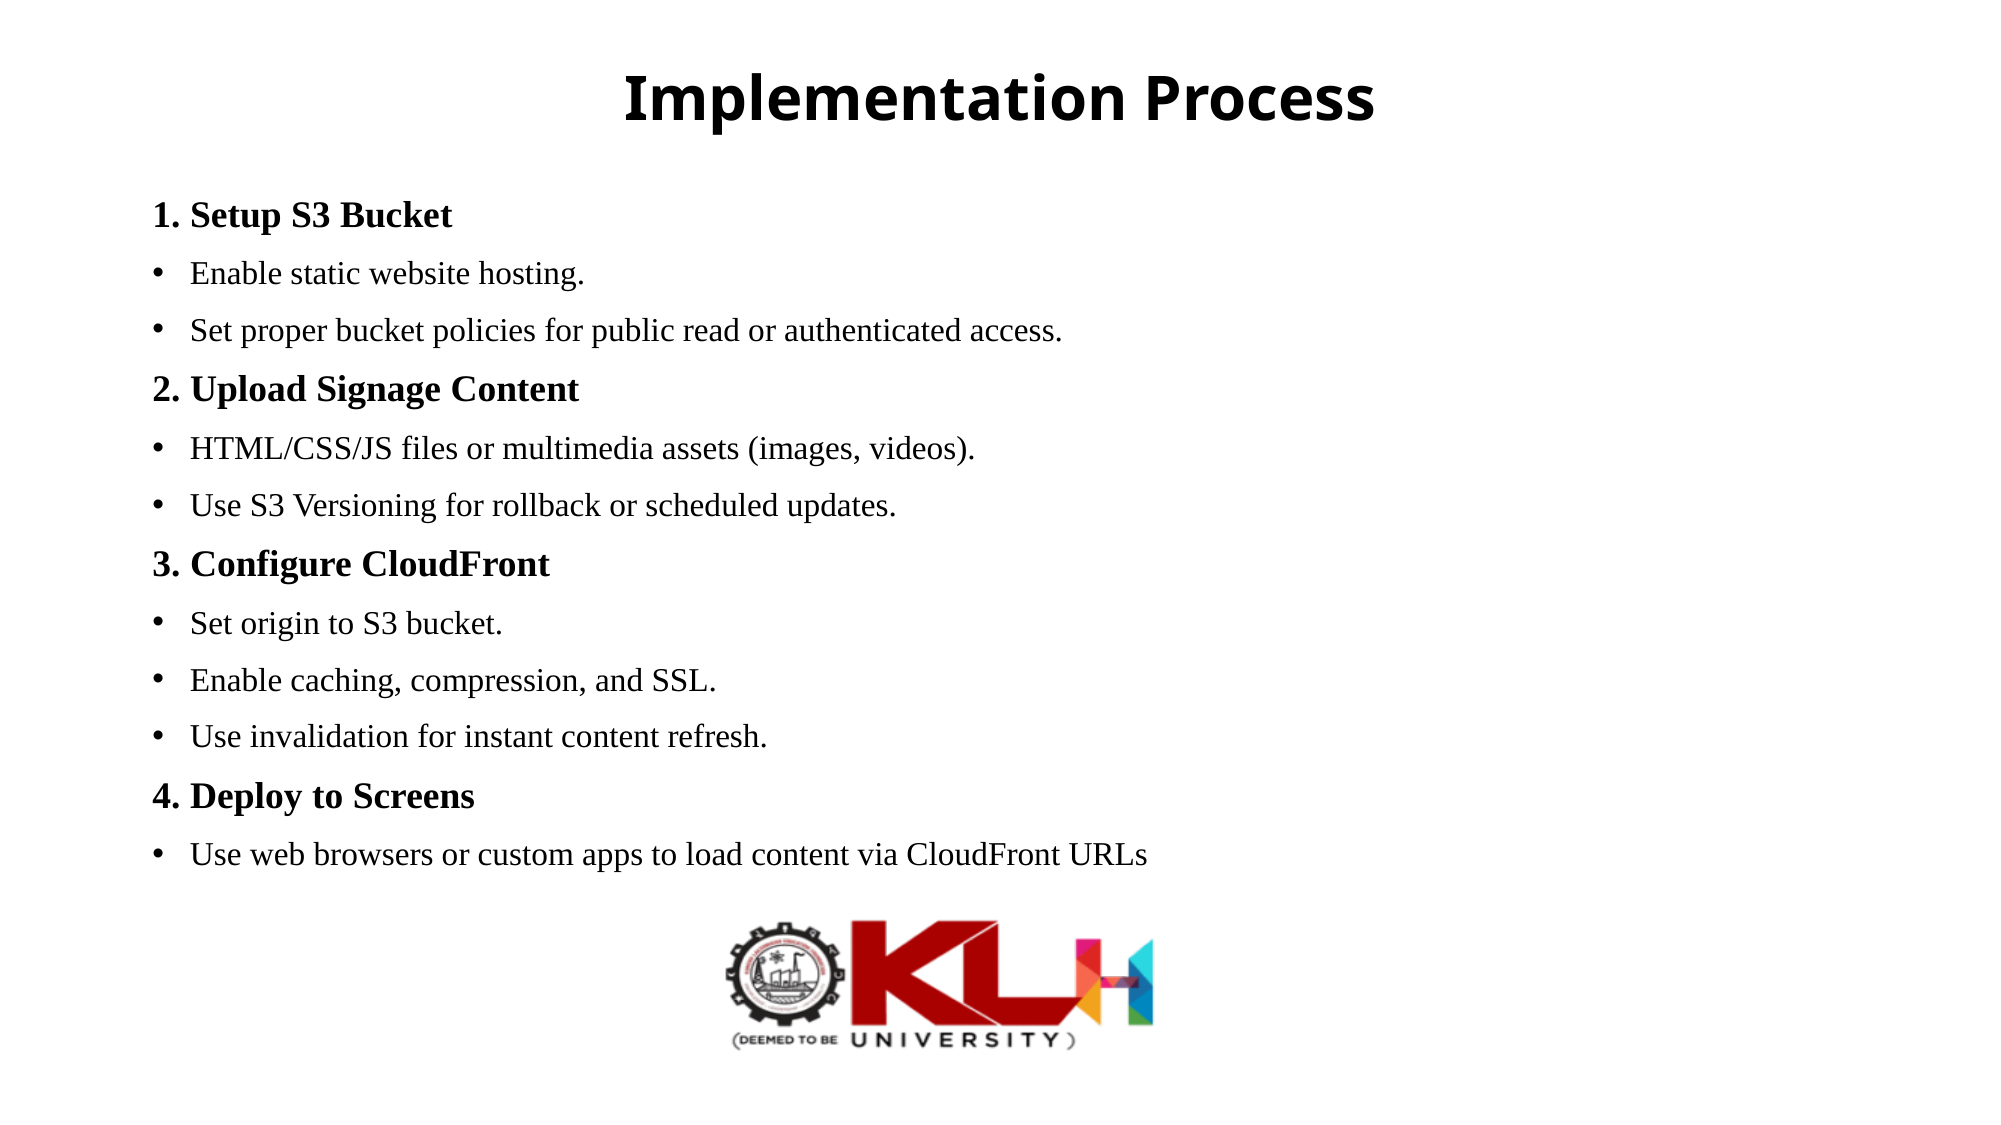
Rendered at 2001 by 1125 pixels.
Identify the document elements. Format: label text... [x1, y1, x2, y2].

title Implementation Process [137, 59, 1863, 142]
list 1. Setup S3 Bucket Enable static website hosting. Set proper bucket policies for public read or authenticated access. 2. Upload Signage Content HTML/CSS/JS files or multimedia assets (images, videos). Use S3 Versioning for rollback or scheduled updates. 3. Configure CloudFront Set origin to S3 bucket. Enable caching, compression, and SSL. Use invalidation for instant content refresh. 4. Deploy to Screens Use web browsers or custom apps to load content via CloudFront URLs [137, 187, 1863, 901]
picture [717, 890, 1168, 1076]
